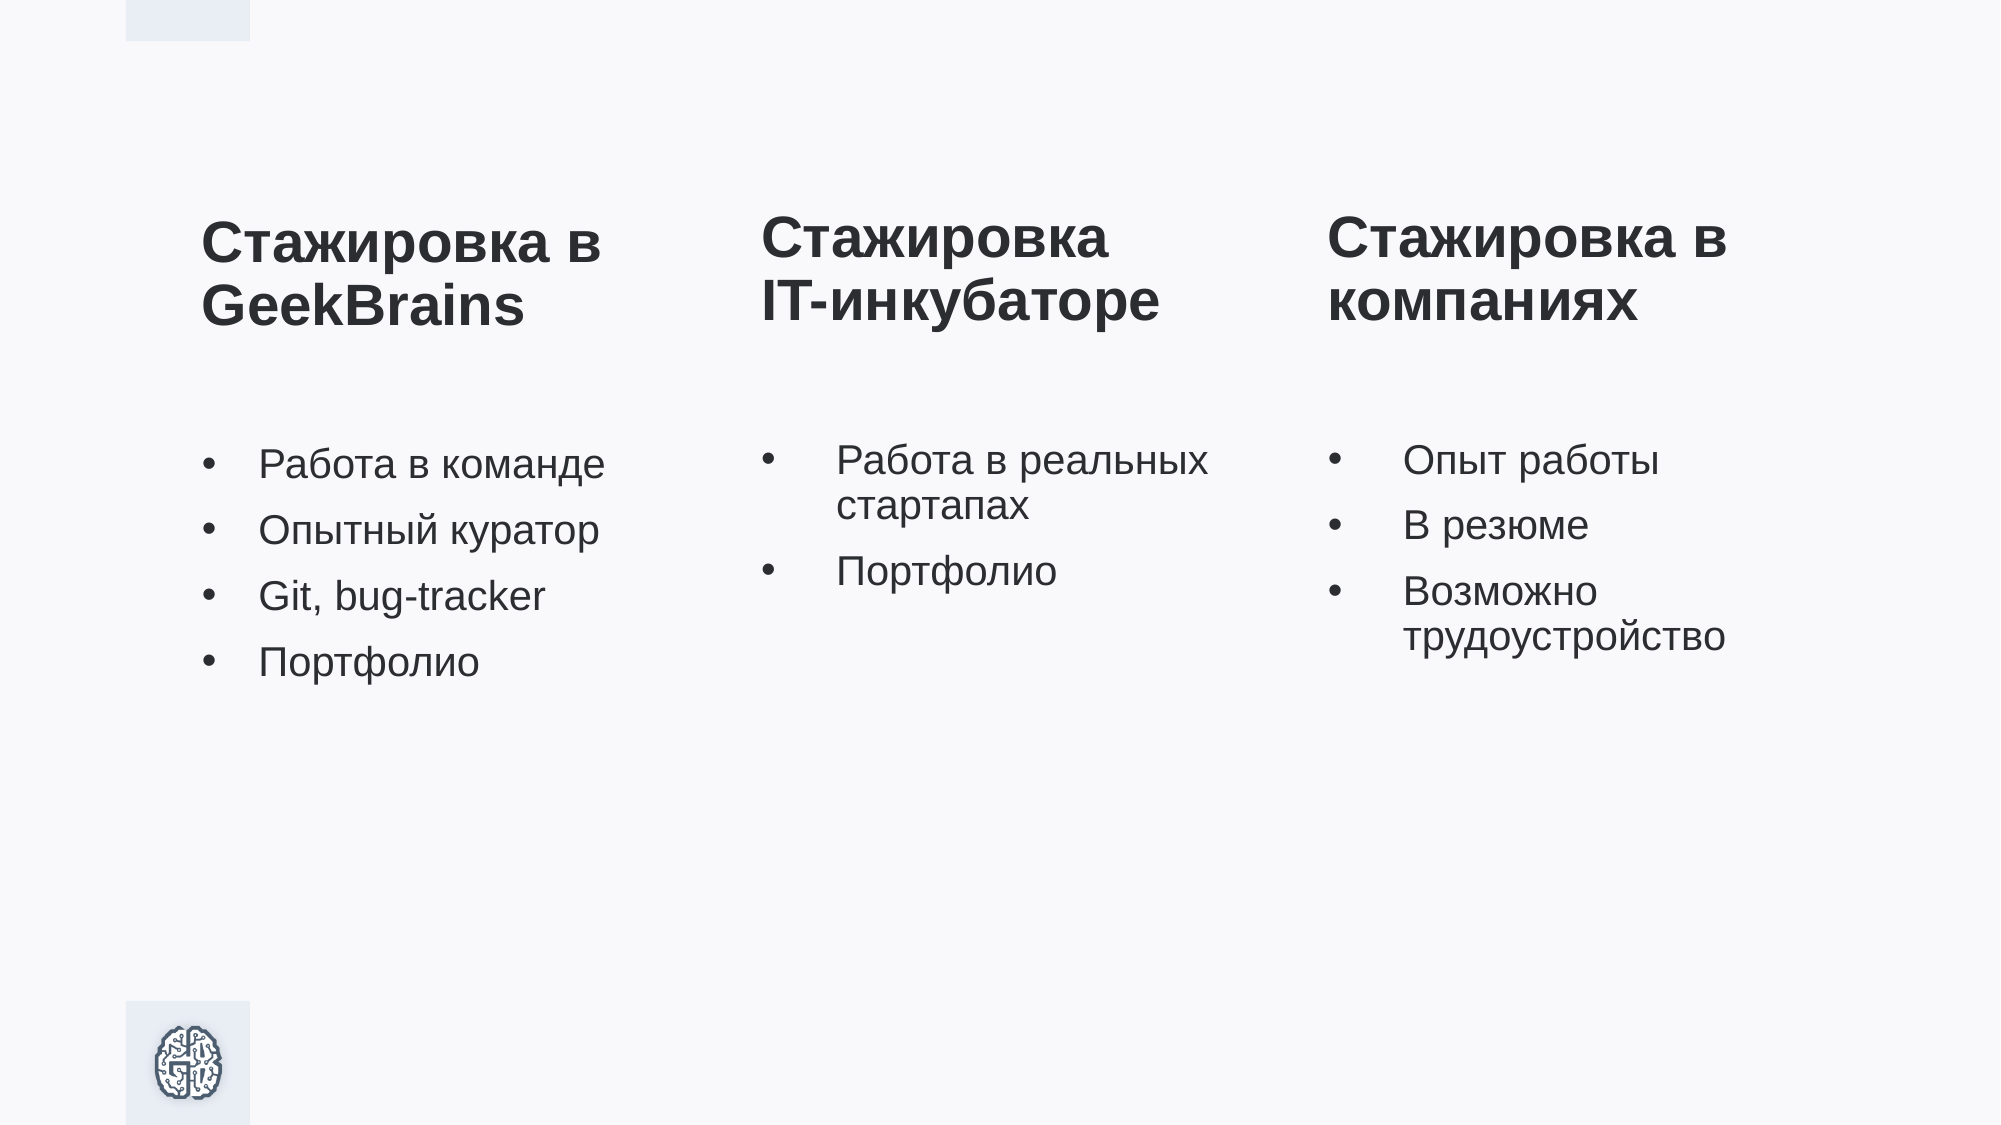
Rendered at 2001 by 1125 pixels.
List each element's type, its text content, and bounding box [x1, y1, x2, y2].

picture [144, 1016, 232, 1110]
list Стажировка в GeekBrains Работа в команде Опытный куратор Git, bug-tracker Портфолио [186, 124, 687, 941]
list Стажировка в компаниях Опыт работы В резюме Возможно трудоустройство [1312, 124, 1815, 941]
list Стажировка IT-инкубаторе Работа в реальных стартапах Портфолио [746, 124, 1254, 941]
